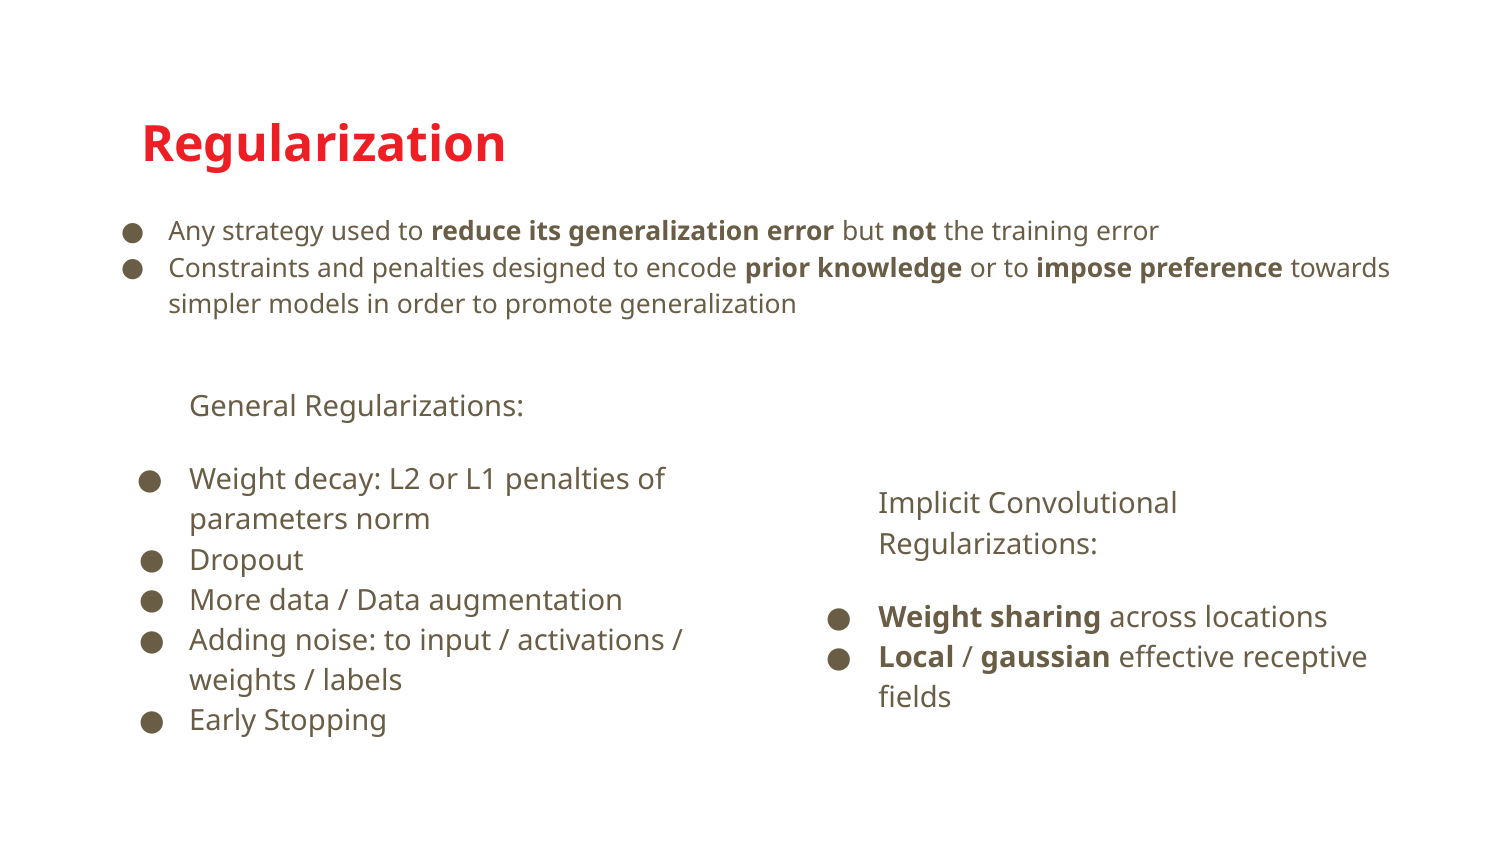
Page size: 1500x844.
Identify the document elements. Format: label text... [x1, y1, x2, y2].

list Any strategy used to reduce its generalization error but not the training error Constraints and penalties designed to encode prior knowledge or to impose preference towards simpler models in order to promote generalization [85, 194, 1417, 335]
text_box General Regularizations: Weight decay: L2 or L1 penalties of parameters norm Dropout More data / Data augmentation Adding noise: to input / activations / weights / labels Early Stopping [99, 366, 728, 844]
title Regularization [126, 62, 1318, 187]
text_box Implicit Convolutional Regularizations: Weight sharing across locations Local / gaussian effective receptive fields [788, 464, 1417, 639]
